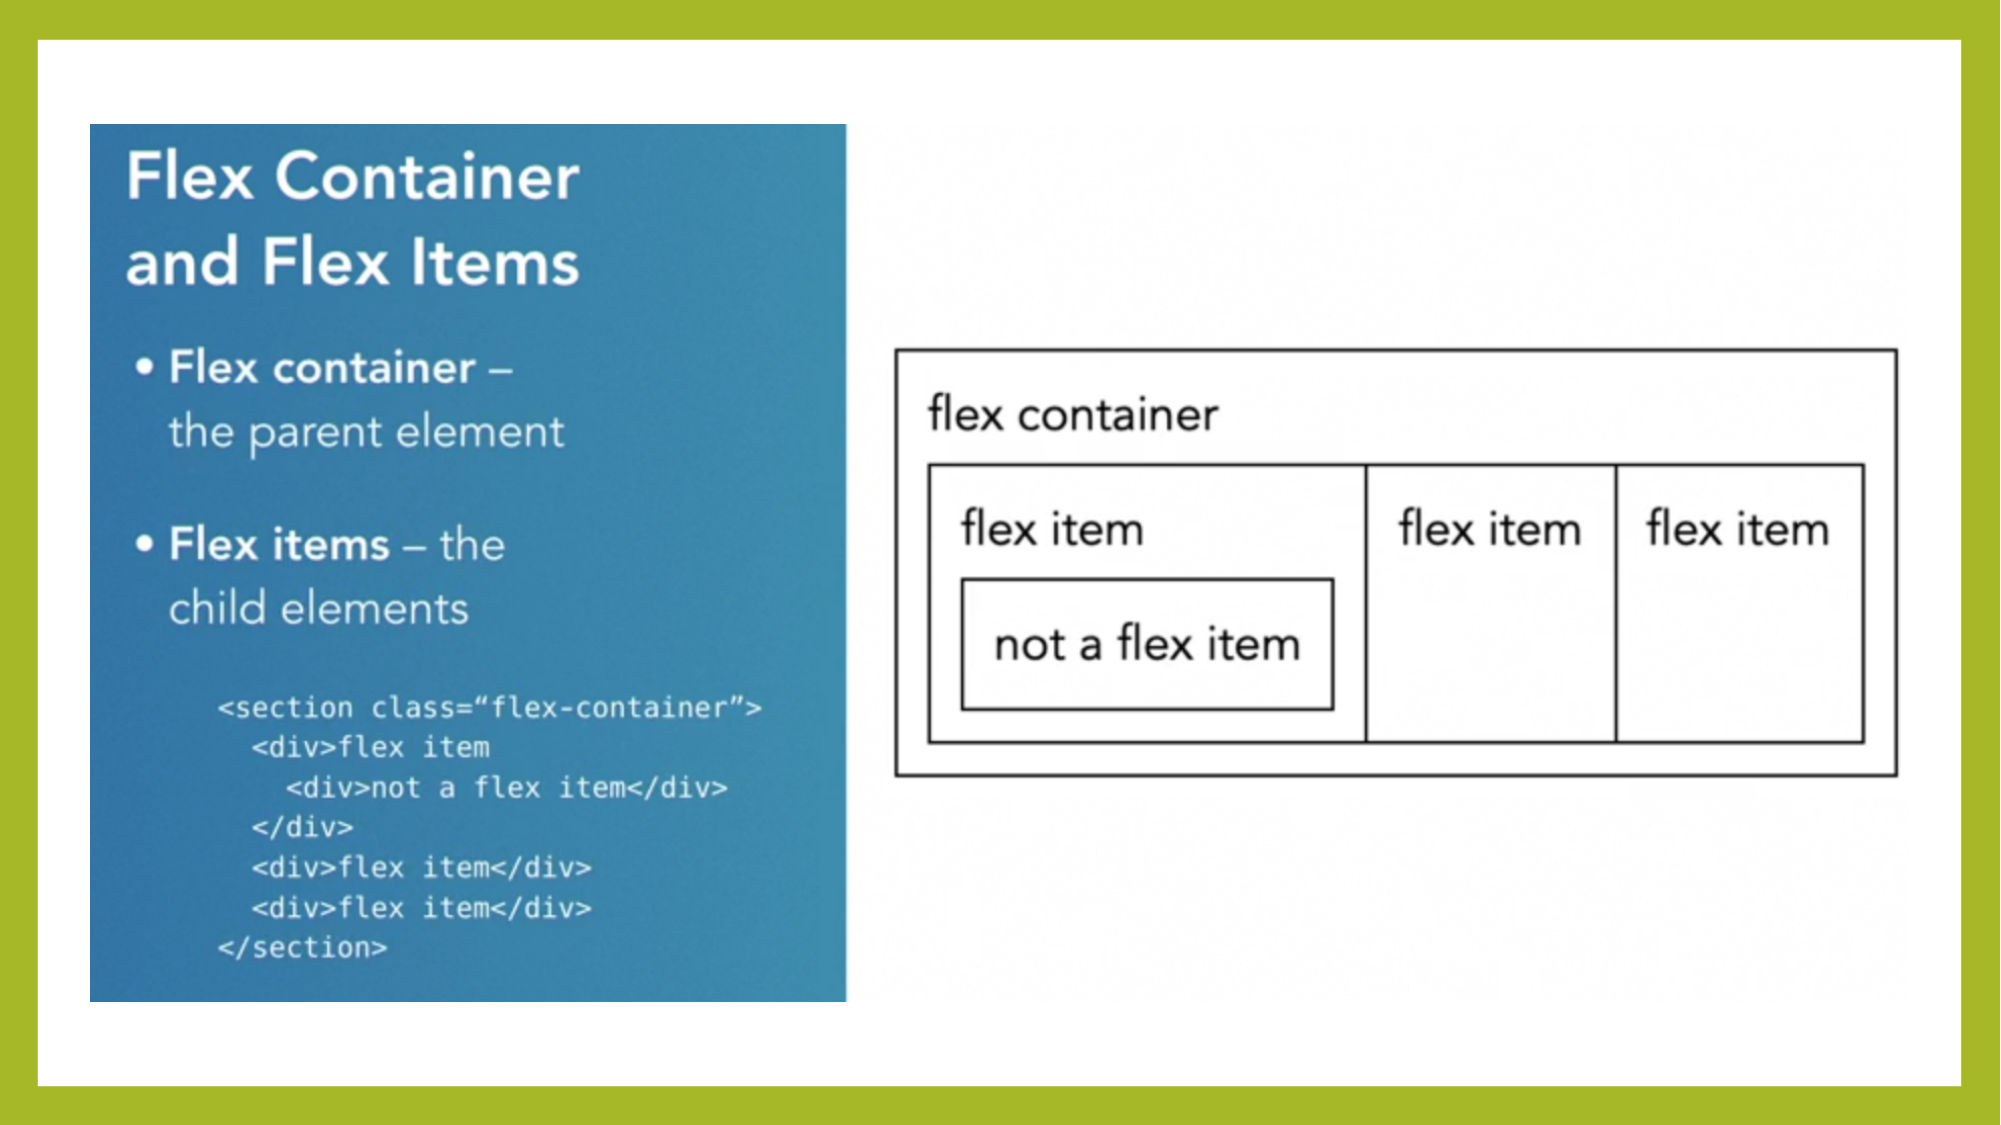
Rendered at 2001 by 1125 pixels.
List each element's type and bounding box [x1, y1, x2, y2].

text_box [36, 38, 1963, 1088]
picture [90, 124, 1909, 1002]
